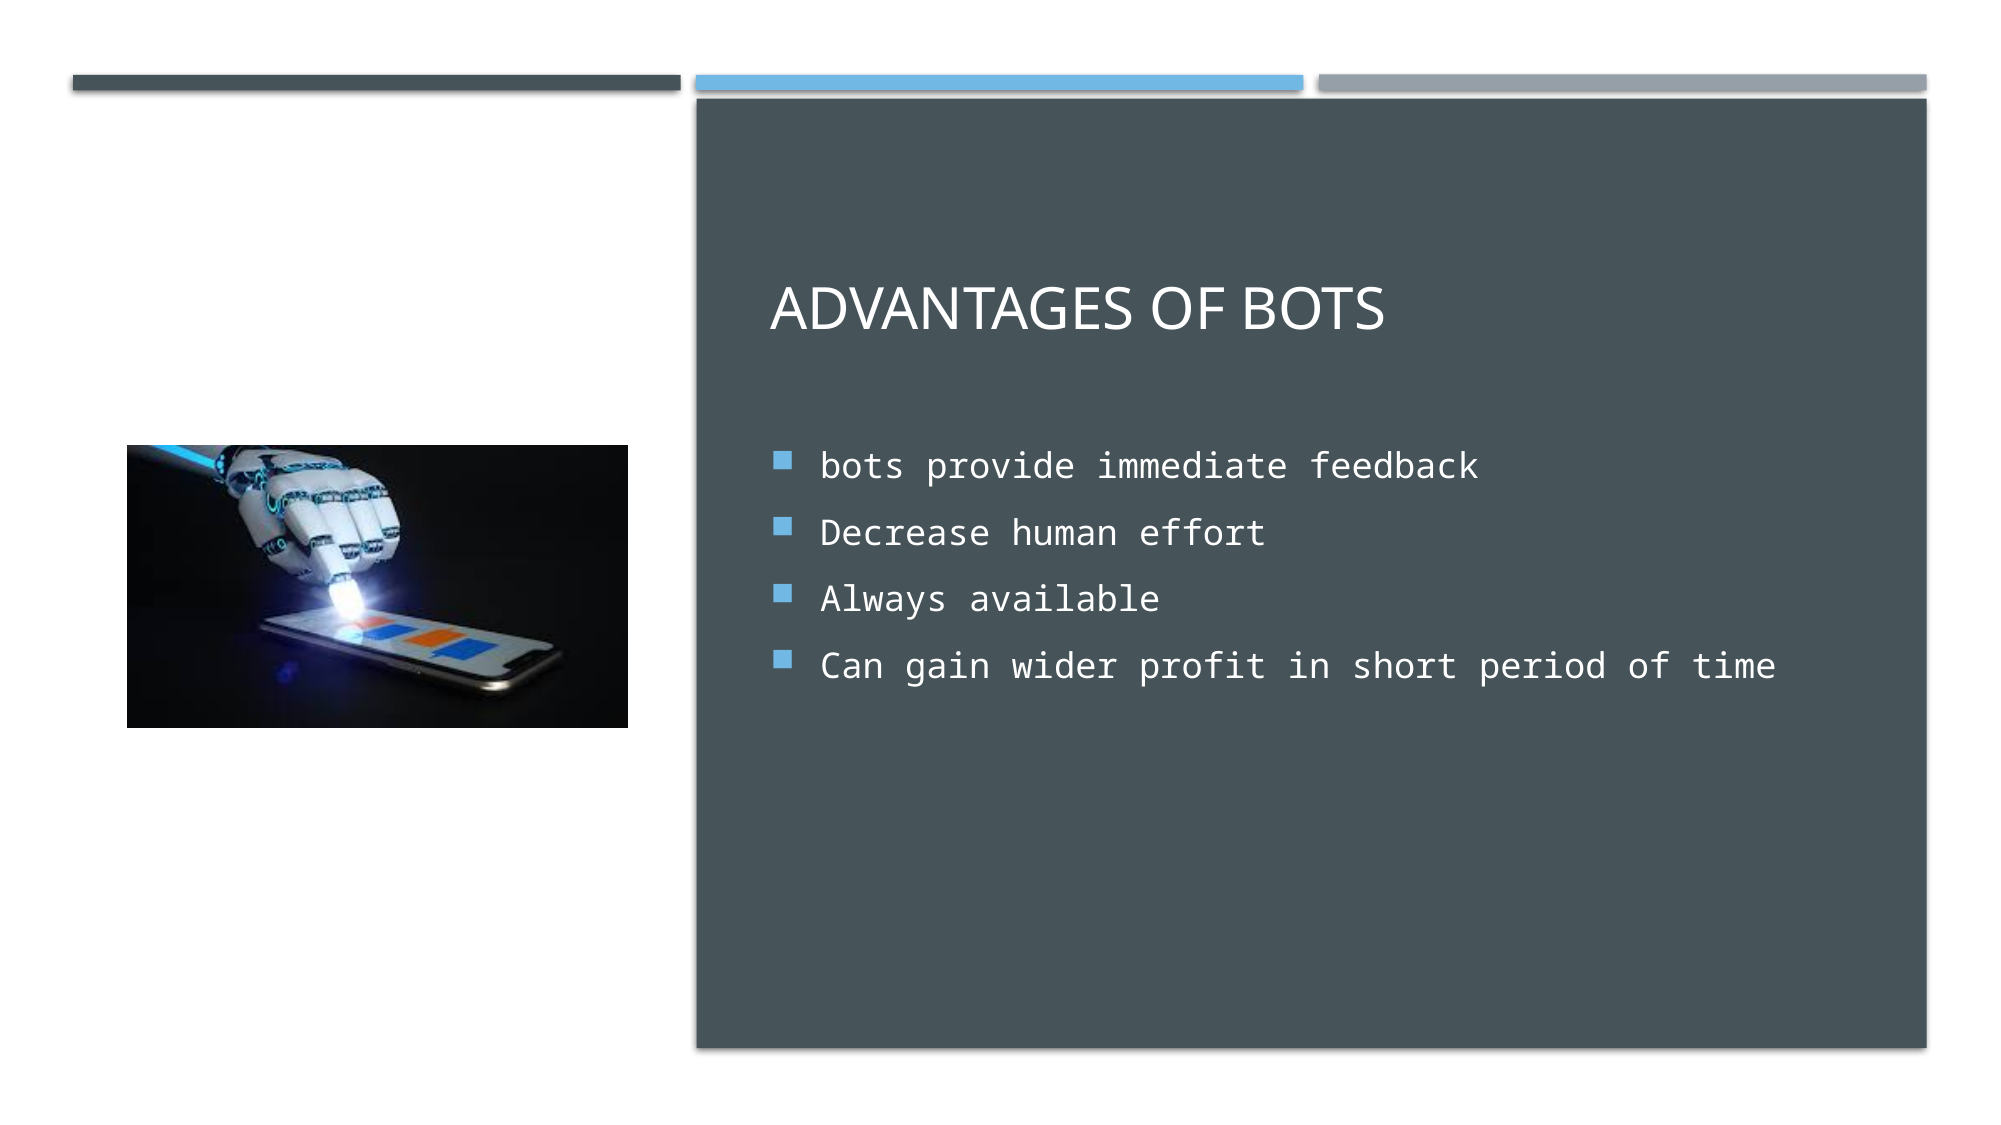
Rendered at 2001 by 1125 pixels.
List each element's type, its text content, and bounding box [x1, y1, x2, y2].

text_box [696, 98, 1928, 1049]
list bots provide immediate feedback Decrease human effort Always available Can gain wider profit in short period of time [755, 383, 1848, 1007]
text_box [1318, 73, 1928, 92]
title Advantages of bots [755, 153, 1848, 349]
text_box [72, 74, 682, 92]
picture [126, 445, 629, 728]
text_box [695, 74, 1304, 91]
text_box [0, 0, 2000, 1125]
